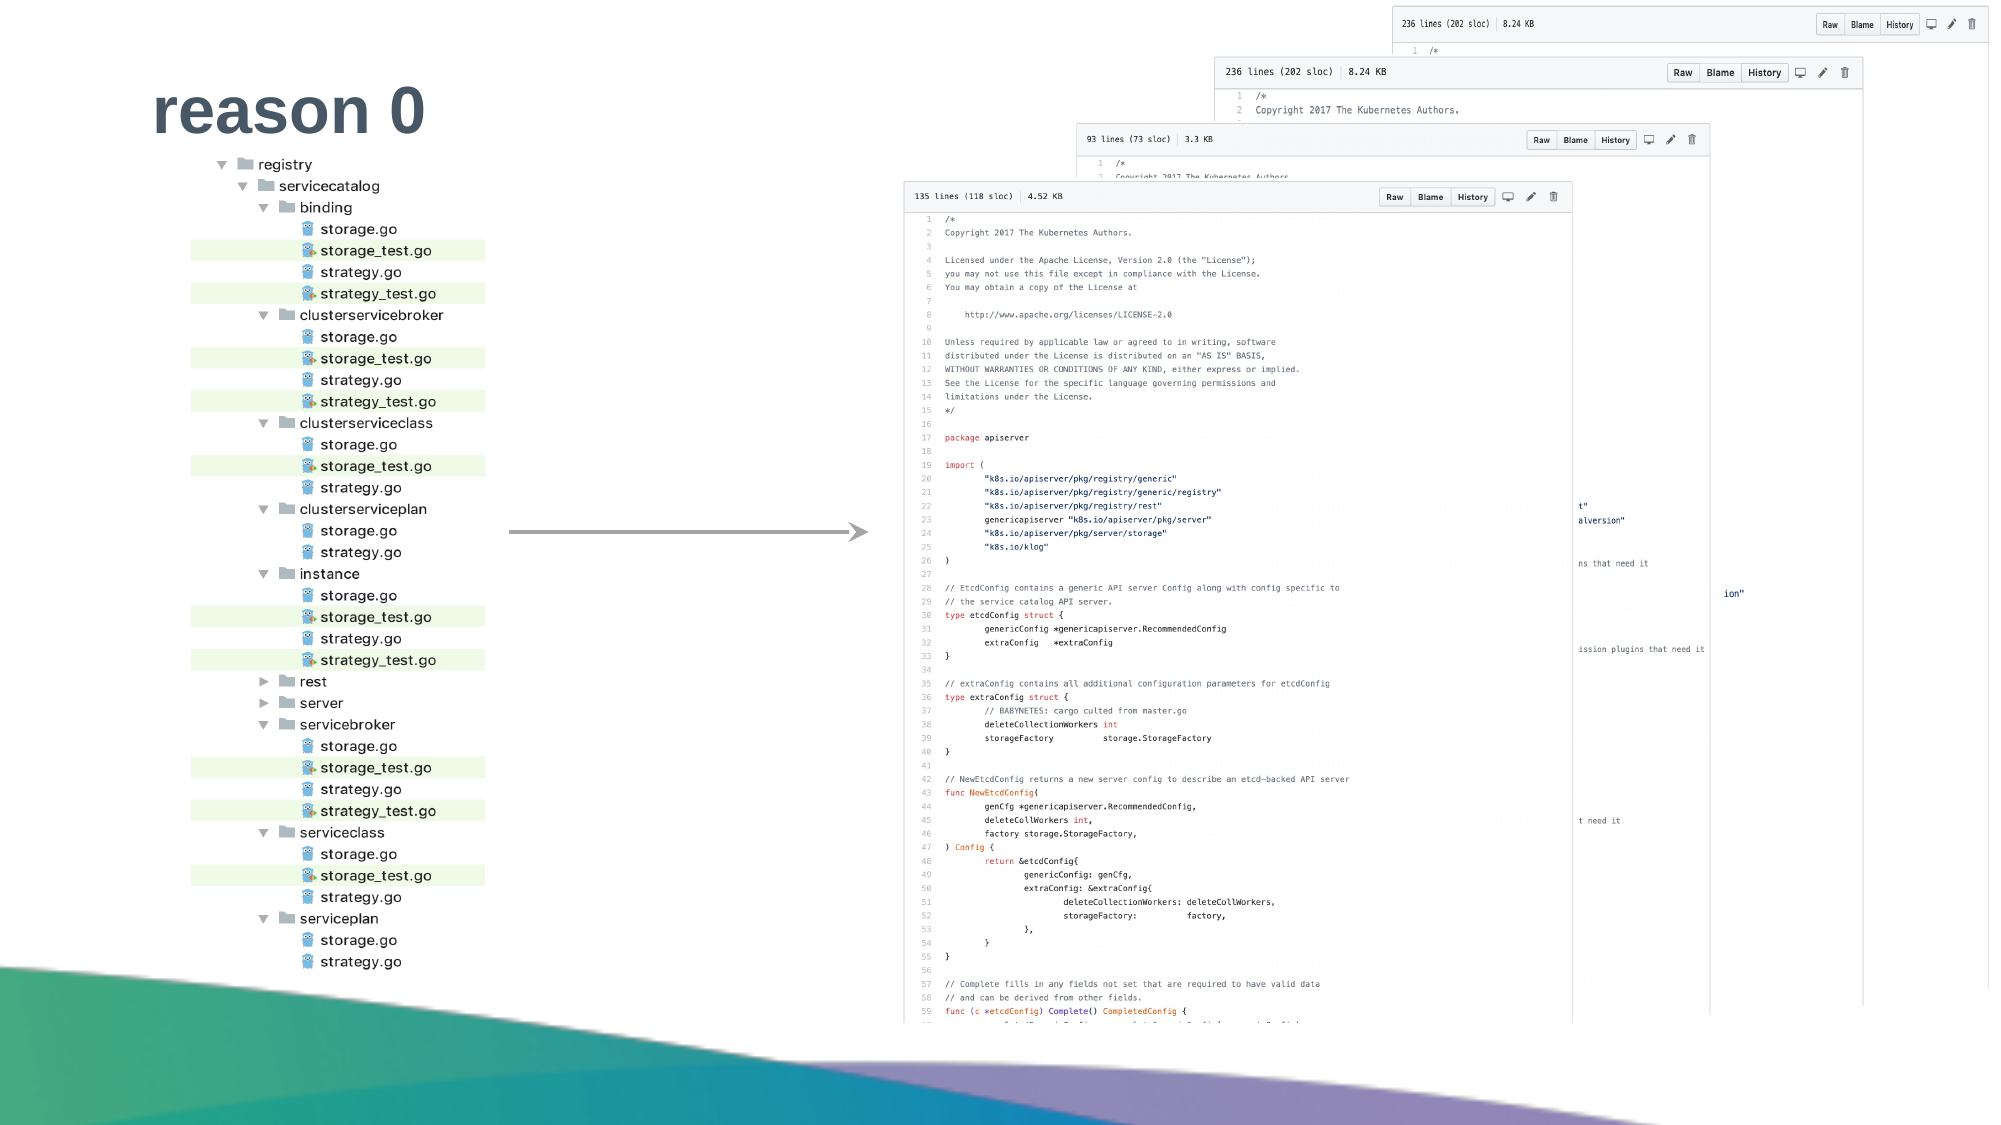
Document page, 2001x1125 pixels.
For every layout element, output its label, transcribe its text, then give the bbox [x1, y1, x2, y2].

title reason 0 [137, 59, 1212, 278]
picture [0, 0, 2001, 1125]
